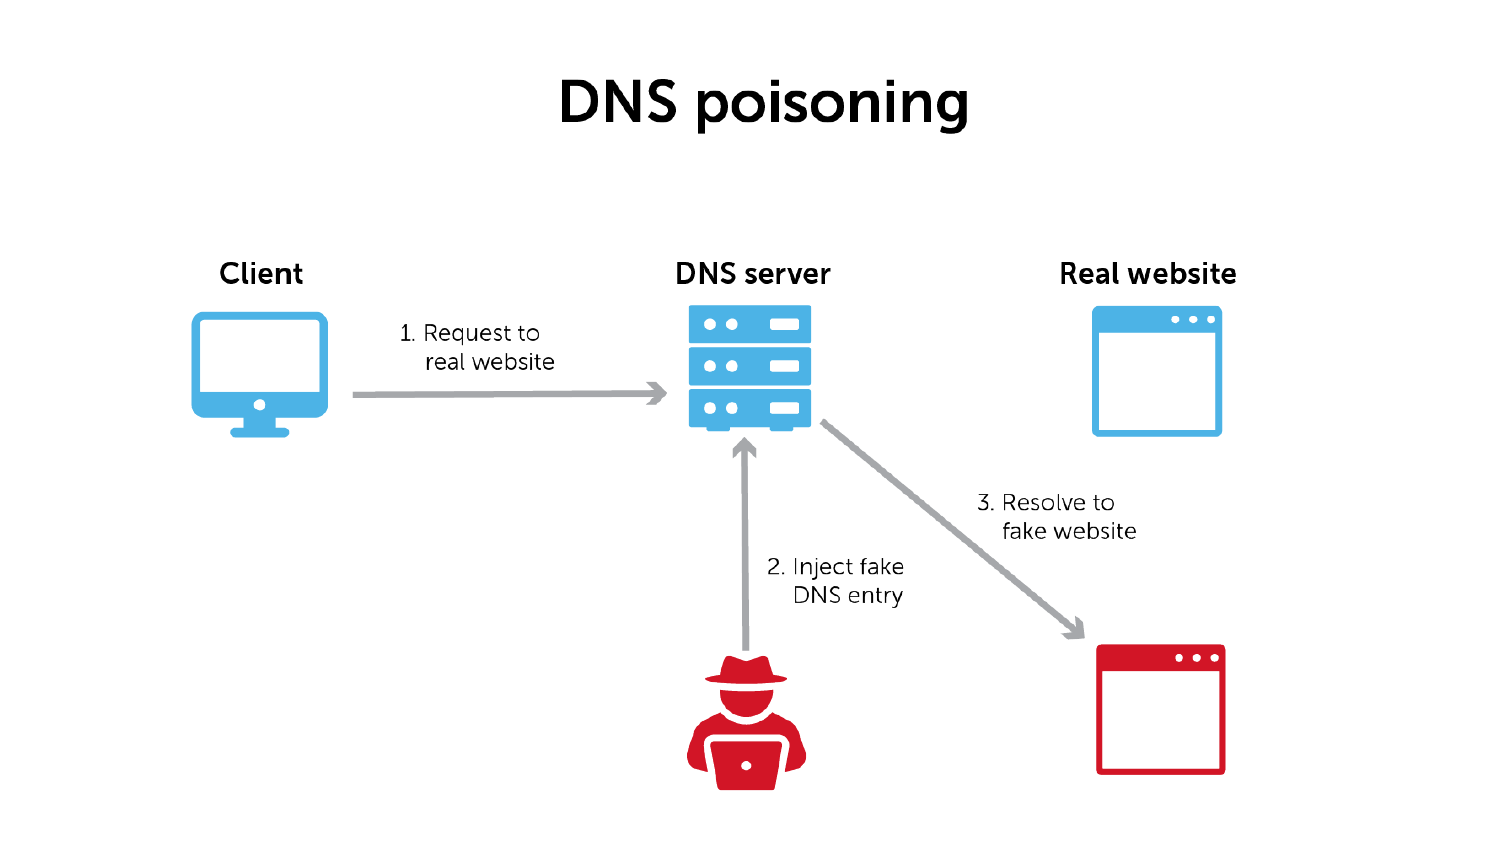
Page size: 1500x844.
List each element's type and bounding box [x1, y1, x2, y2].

picture [82, 0, 1418, 844]
